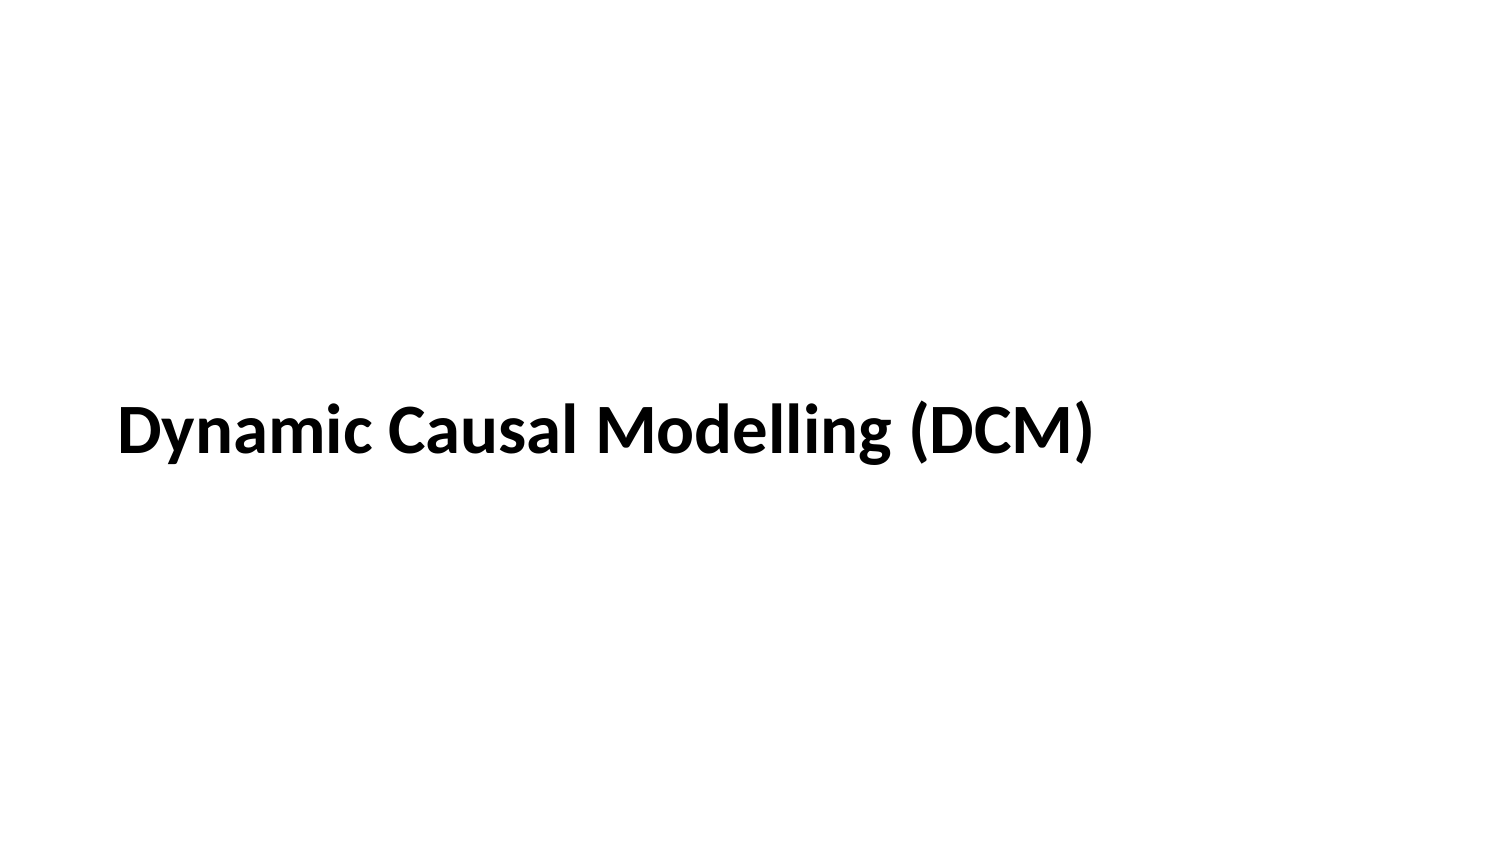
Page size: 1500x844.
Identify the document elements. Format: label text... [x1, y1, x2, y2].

title Dynamic Causal Modelling (DCM) [102, 210, 1397, 562]
